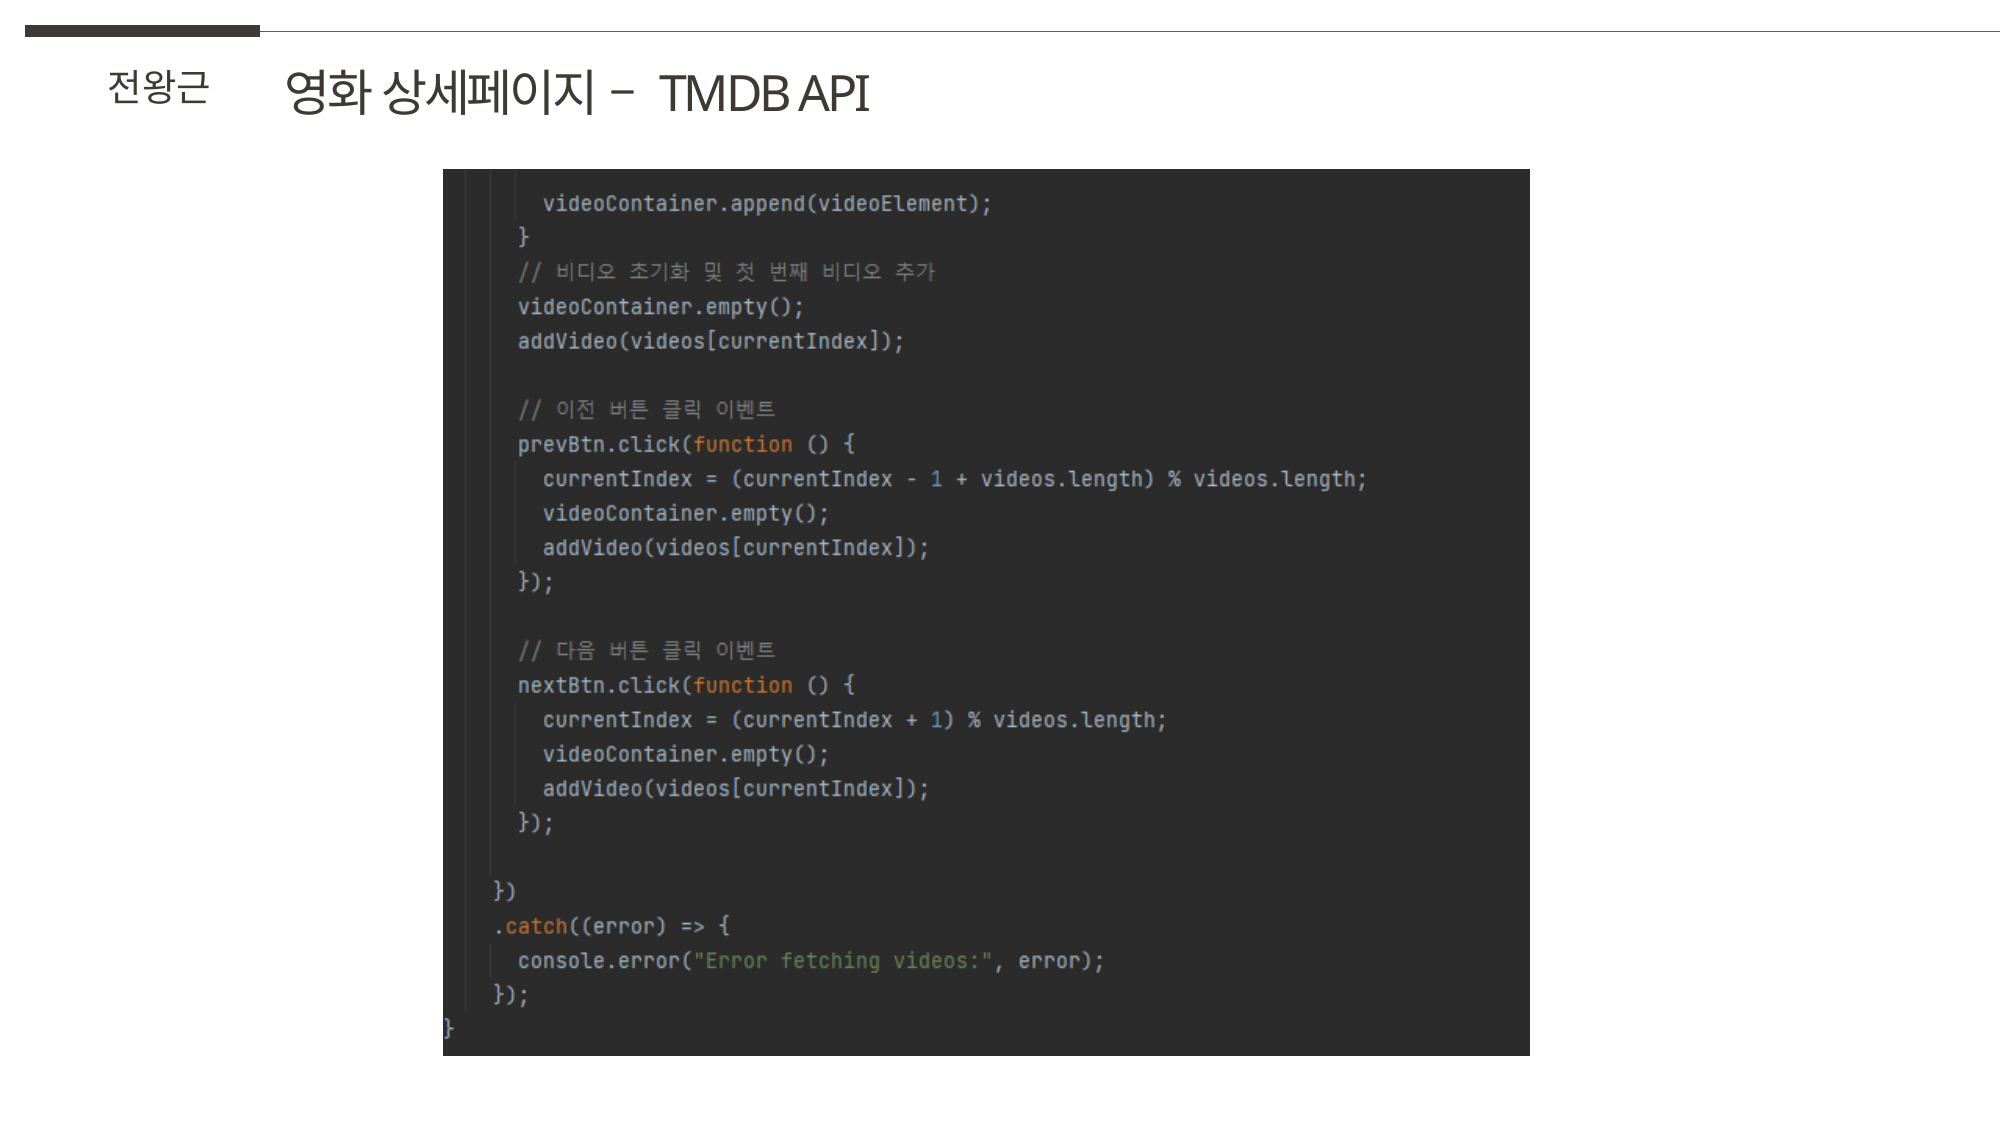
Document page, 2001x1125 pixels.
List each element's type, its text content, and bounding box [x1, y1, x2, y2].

text_box 전왕근 [93, 56, 227, 117]
picture [443, 169, 1530, 1056]
text_box 영화 상세페이지 – TMDB API [269, 54, 887, 129]
